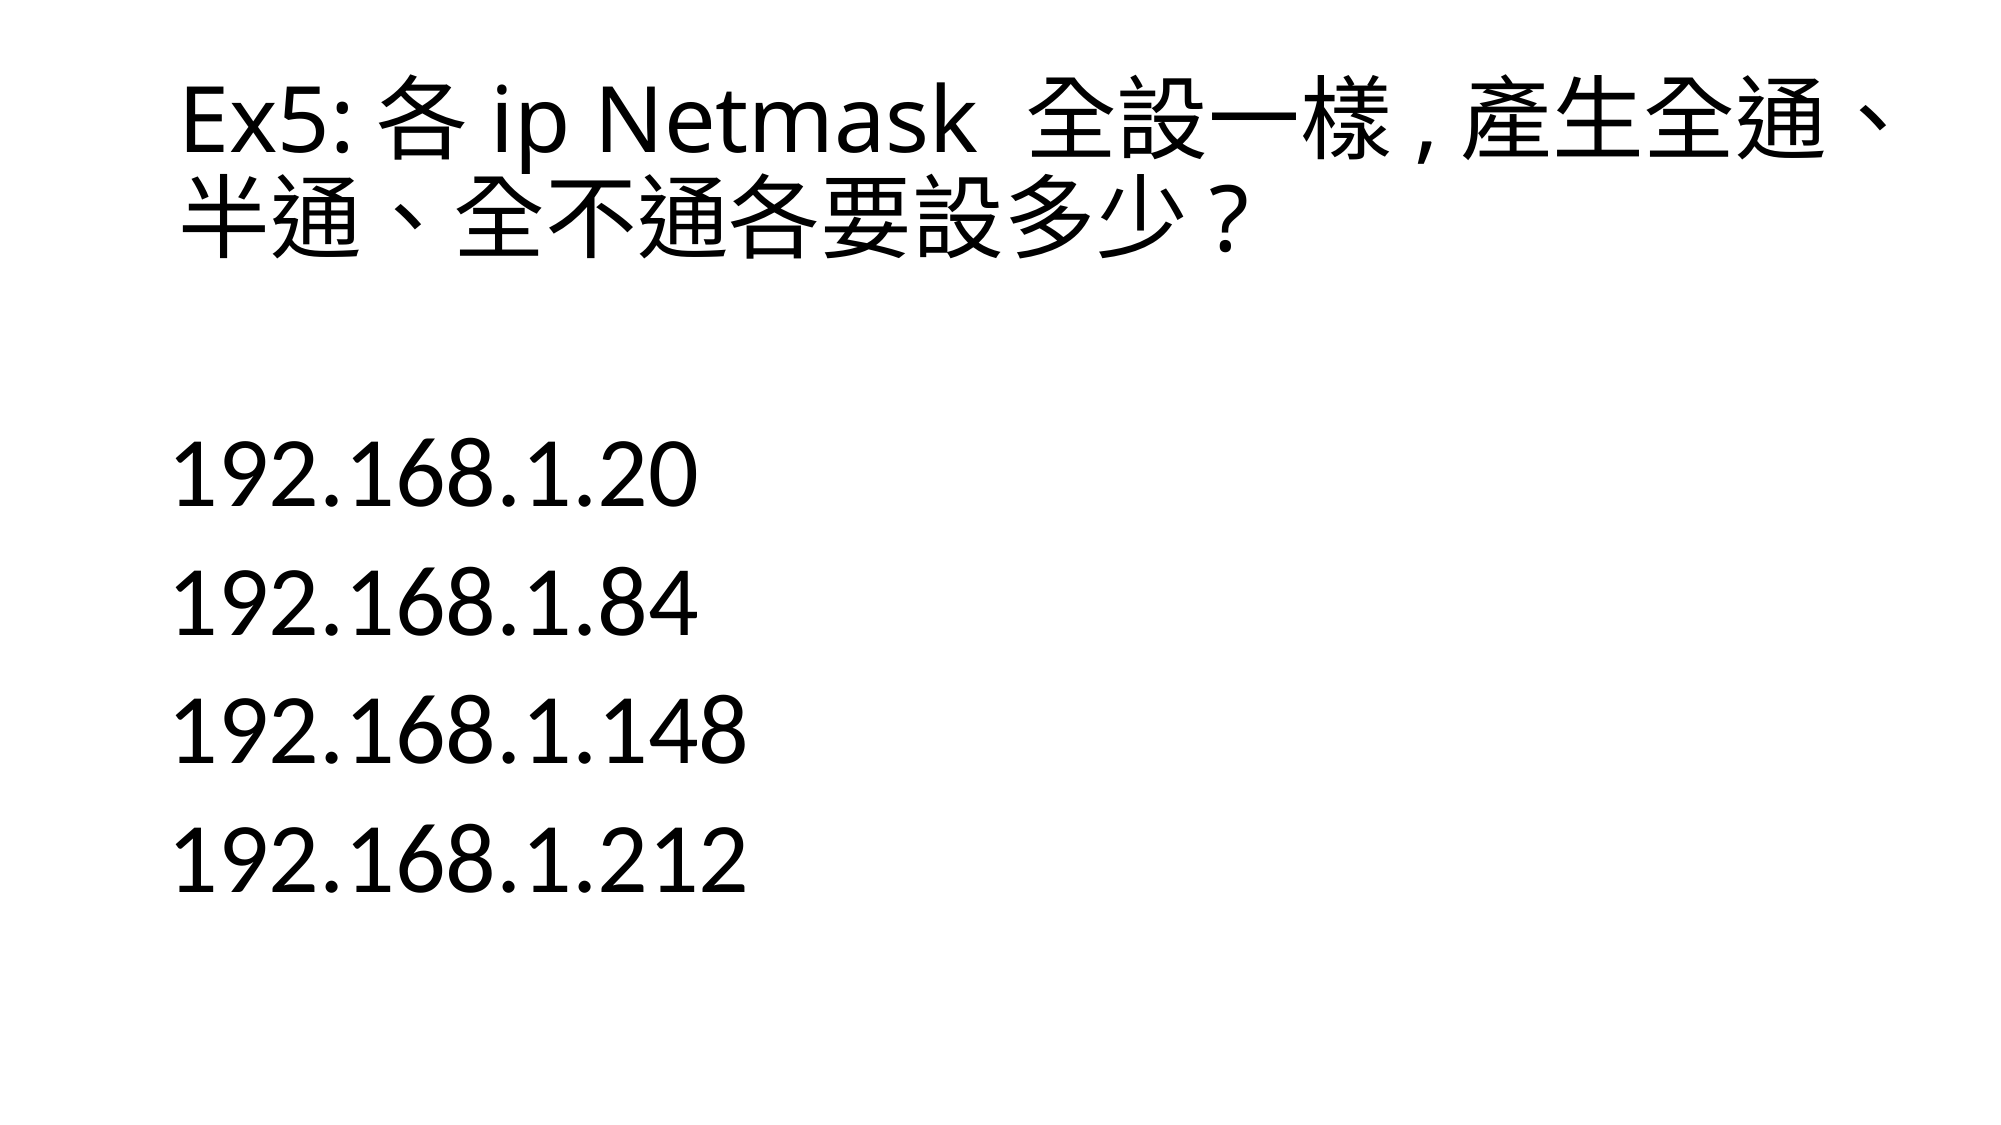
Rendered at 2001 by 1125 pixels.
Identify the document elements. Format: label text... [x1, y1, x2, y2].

list 192.168.1.20 192.168.1.84 192.168.1.148 192.168.1.212 [152, 412, 1942, 993]
title Ex5:各ip Netmask 全設一樣,產生全通、半通、全不通各要設多少? [163, 63, 1889, 282]
